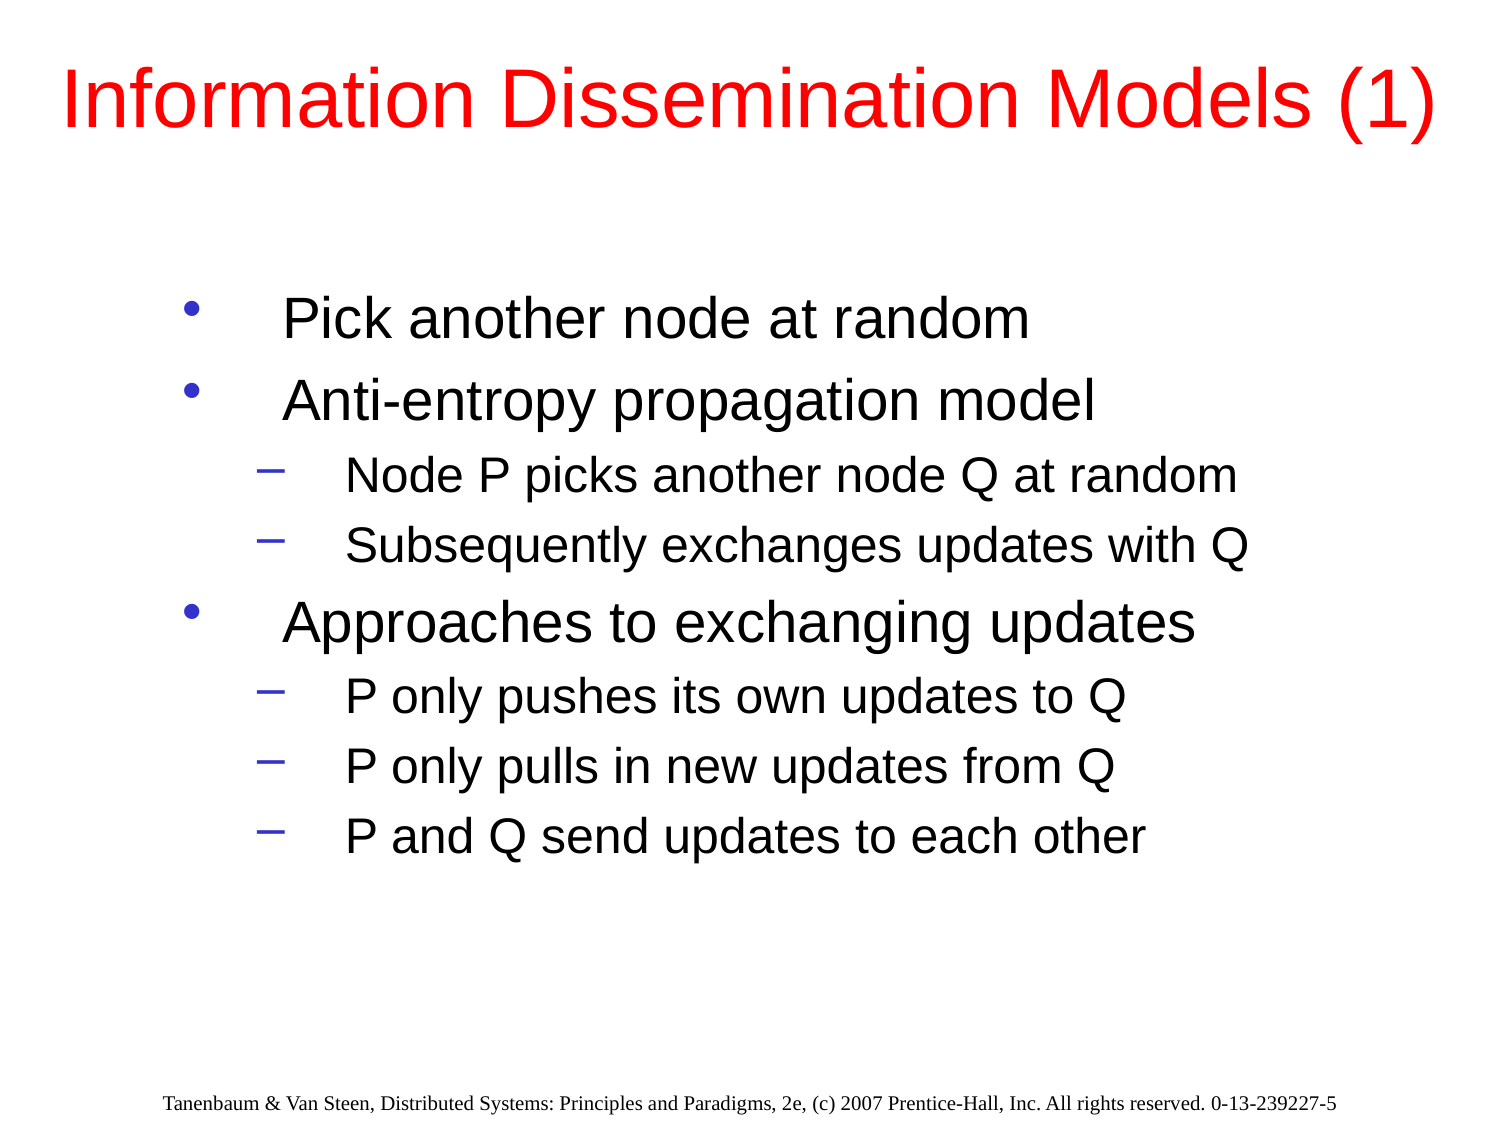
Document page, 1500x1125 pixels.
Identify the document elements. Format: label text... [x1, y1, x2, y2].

title Information Dissemination Models (1) [0, 0, 1500, 188]
list Pick another node at random Anti-entropy propagation model Node P picks another node Q at random Subsequently exchanges updates with Q Approaches to exchanging updates P only pushes its own updates to Q P only pulls in new updates from Q P and Q send updates to each other [167, 273, 1500, 1075]
footer Tanenbaum & Van Steen, Distributed Systems: Principles and Paradigms, 2e, (c) 2007 Prentice-Hall, Inc. All rights reserved. 0-13-239227-5 [0, 1082, 1500, 1111]
